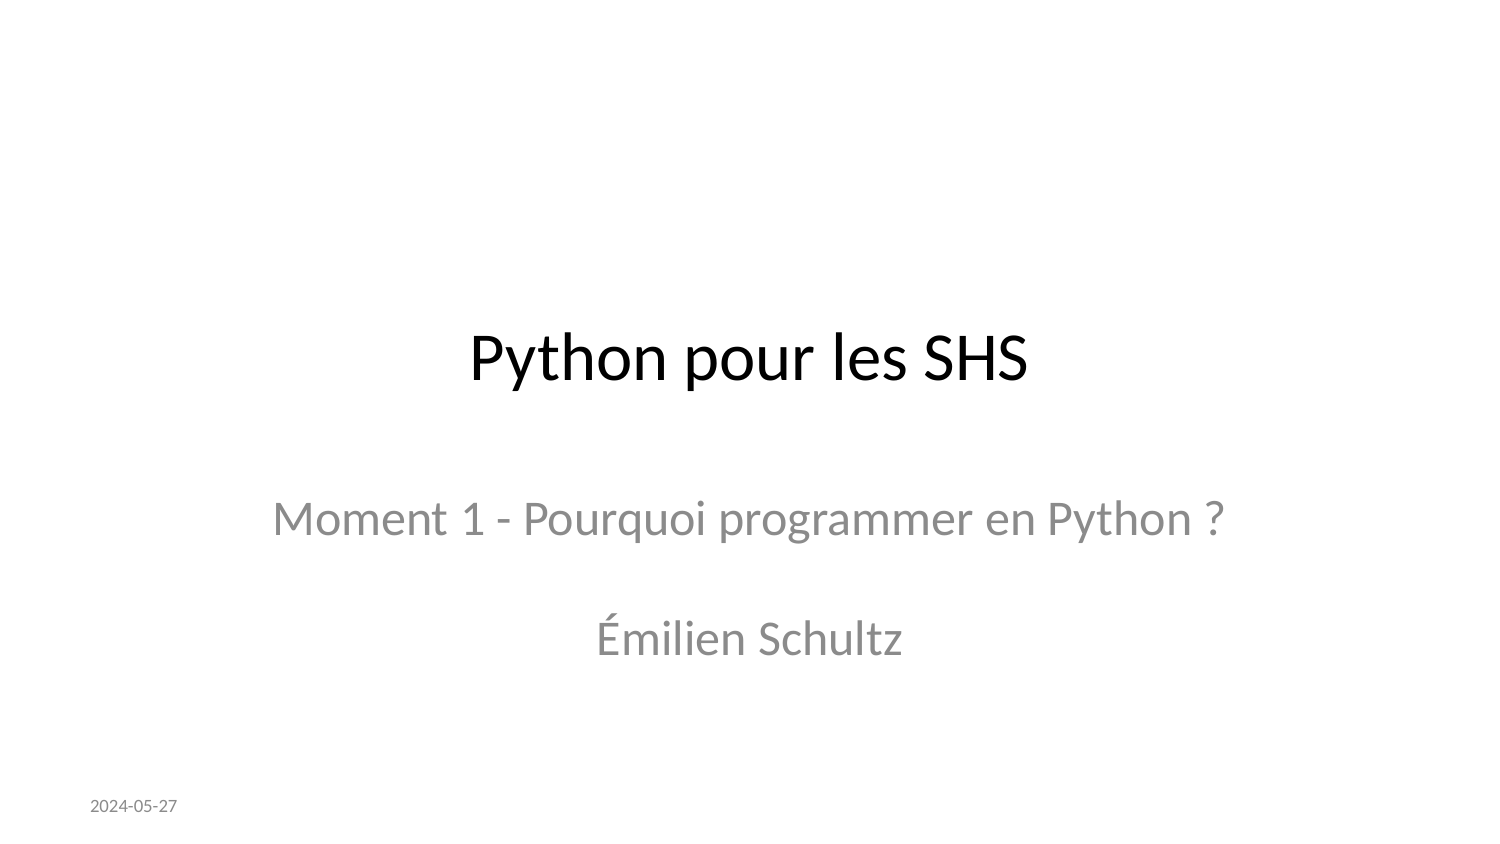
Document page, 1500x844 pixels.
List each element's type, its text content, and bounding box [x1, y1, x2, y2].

title Python pour les SHS [112, 262, 1388, 443]
subtitle Moment 1 - Pourquoi programmer en Python ? Émilien Schultz [225, 478, 1275, 694]
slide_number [75, 782, 425, 827]
